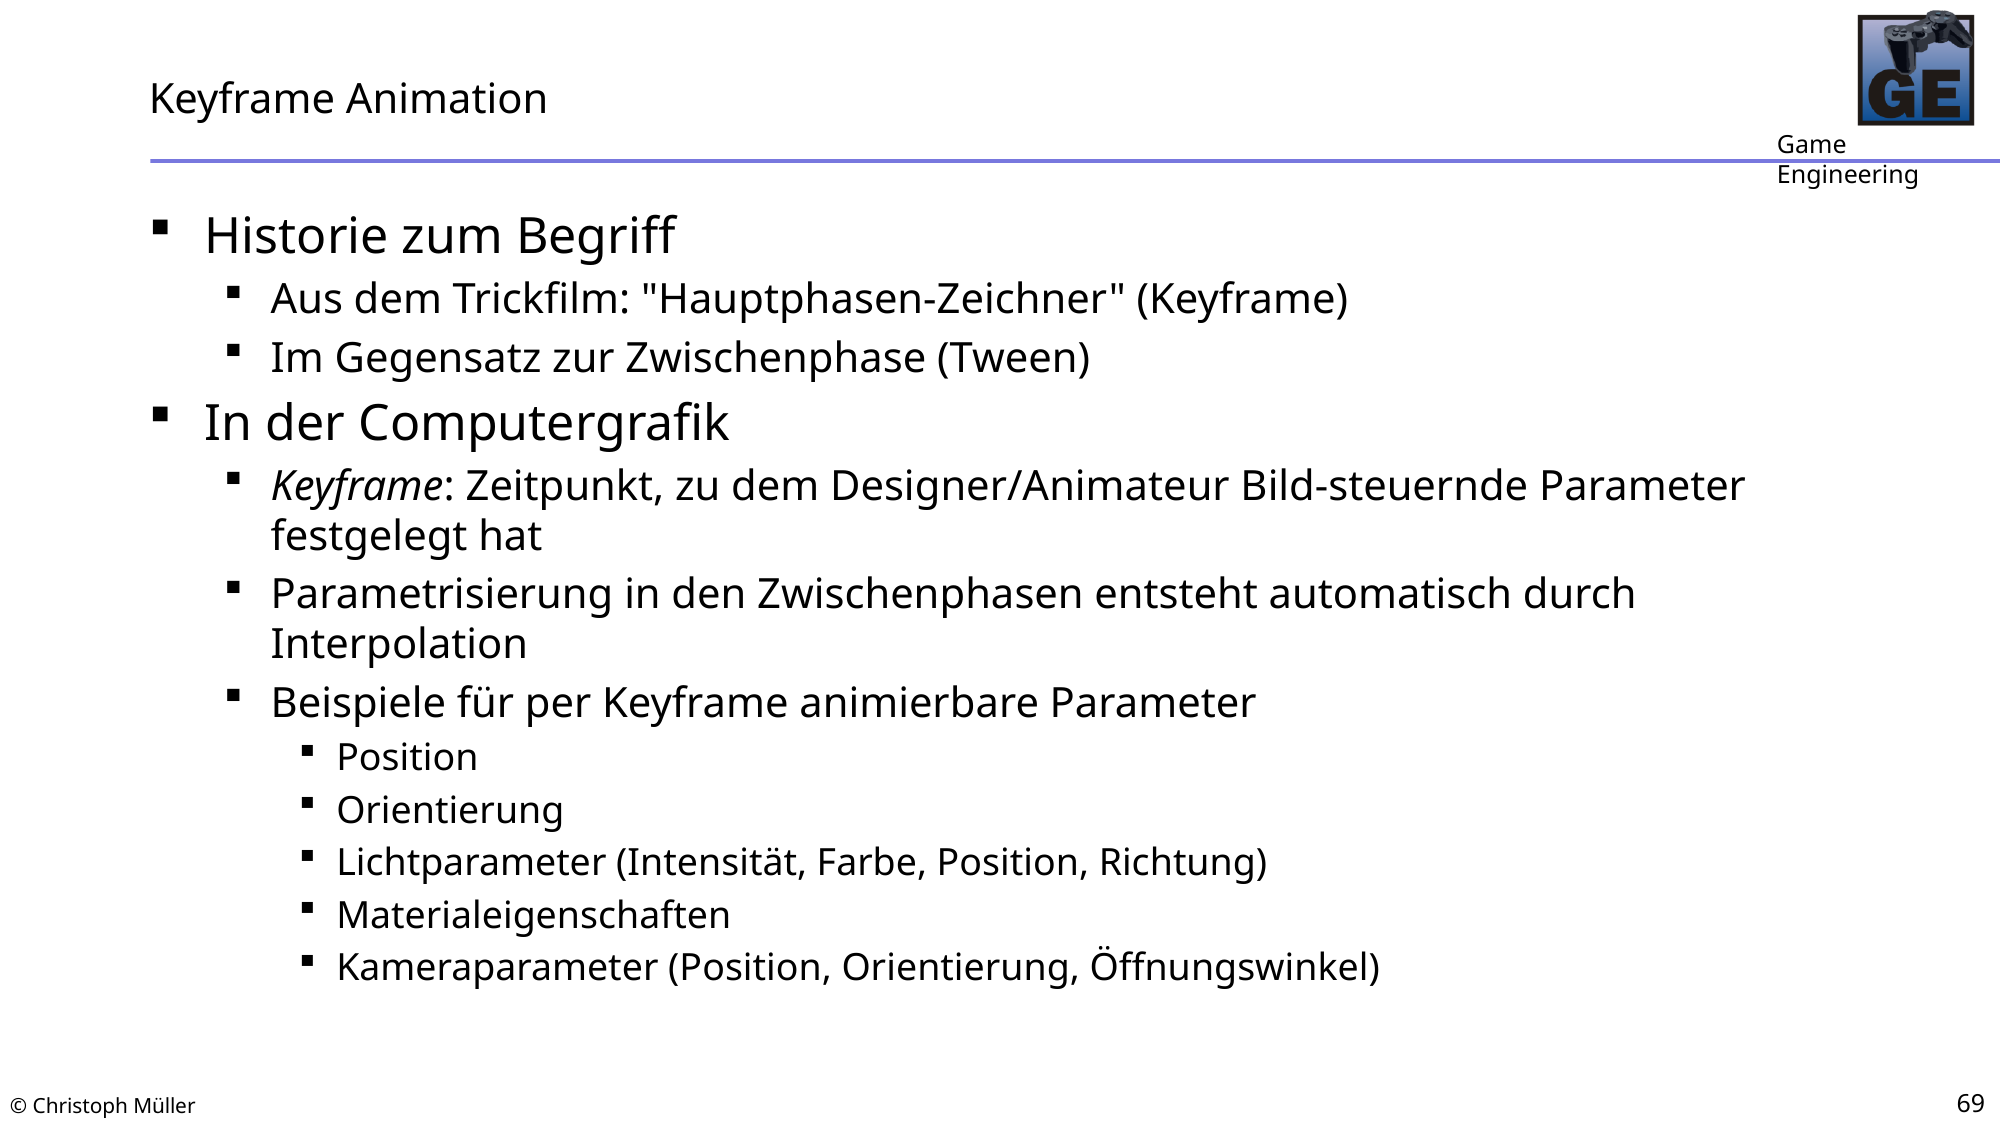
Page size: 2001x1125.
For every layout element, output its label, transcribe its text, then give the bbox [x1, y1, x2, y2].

picture [1850, 8, 1981, 132]
list Historie zum Begriff Aus dem Trickfilm: "Hauptphasen-Zeichner" (Keyframe) Im Gegensatz zur Zwischenphase (Tween) In der Computergrafik Keyframe: Zeitpunkt, zu dem Designer/Animateur Bild-steuernde Parameter festgelegt hat Parametrisierung in den Zwischenphasen entsteht automatisch durch Interpolation Beispiele für per Keyframe animierbare Parameter Position Orientierung Lichtparameter (Intensität, Farbe, Position, Richtung) Materialeigenschaften Kameraparameter (Position, Orientierung, Öffnungswinkel) [133, 196, 1867, 1059]
title Keyframe Animation [133, 42, 1236, 151]
